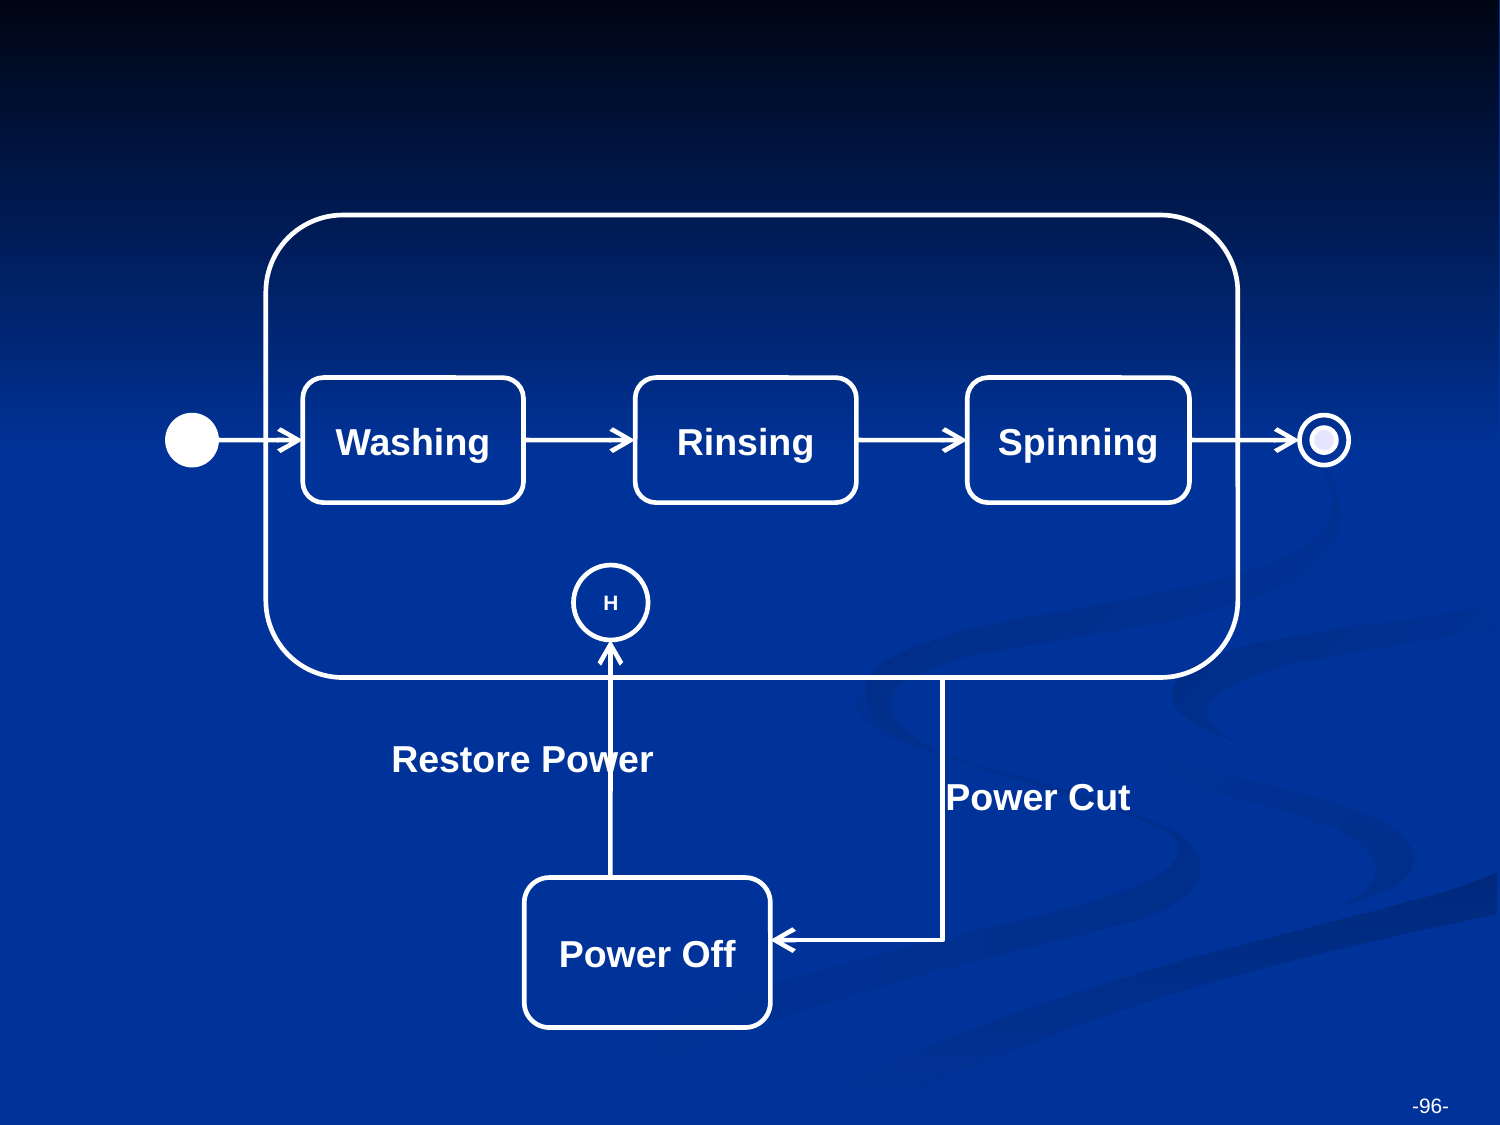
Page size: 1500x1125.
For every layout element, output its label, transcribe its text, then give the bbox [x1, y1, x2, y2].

slide_number -96- [1151, 1074, 1465, 1125]
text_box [167, 214, 1349, 1028]
